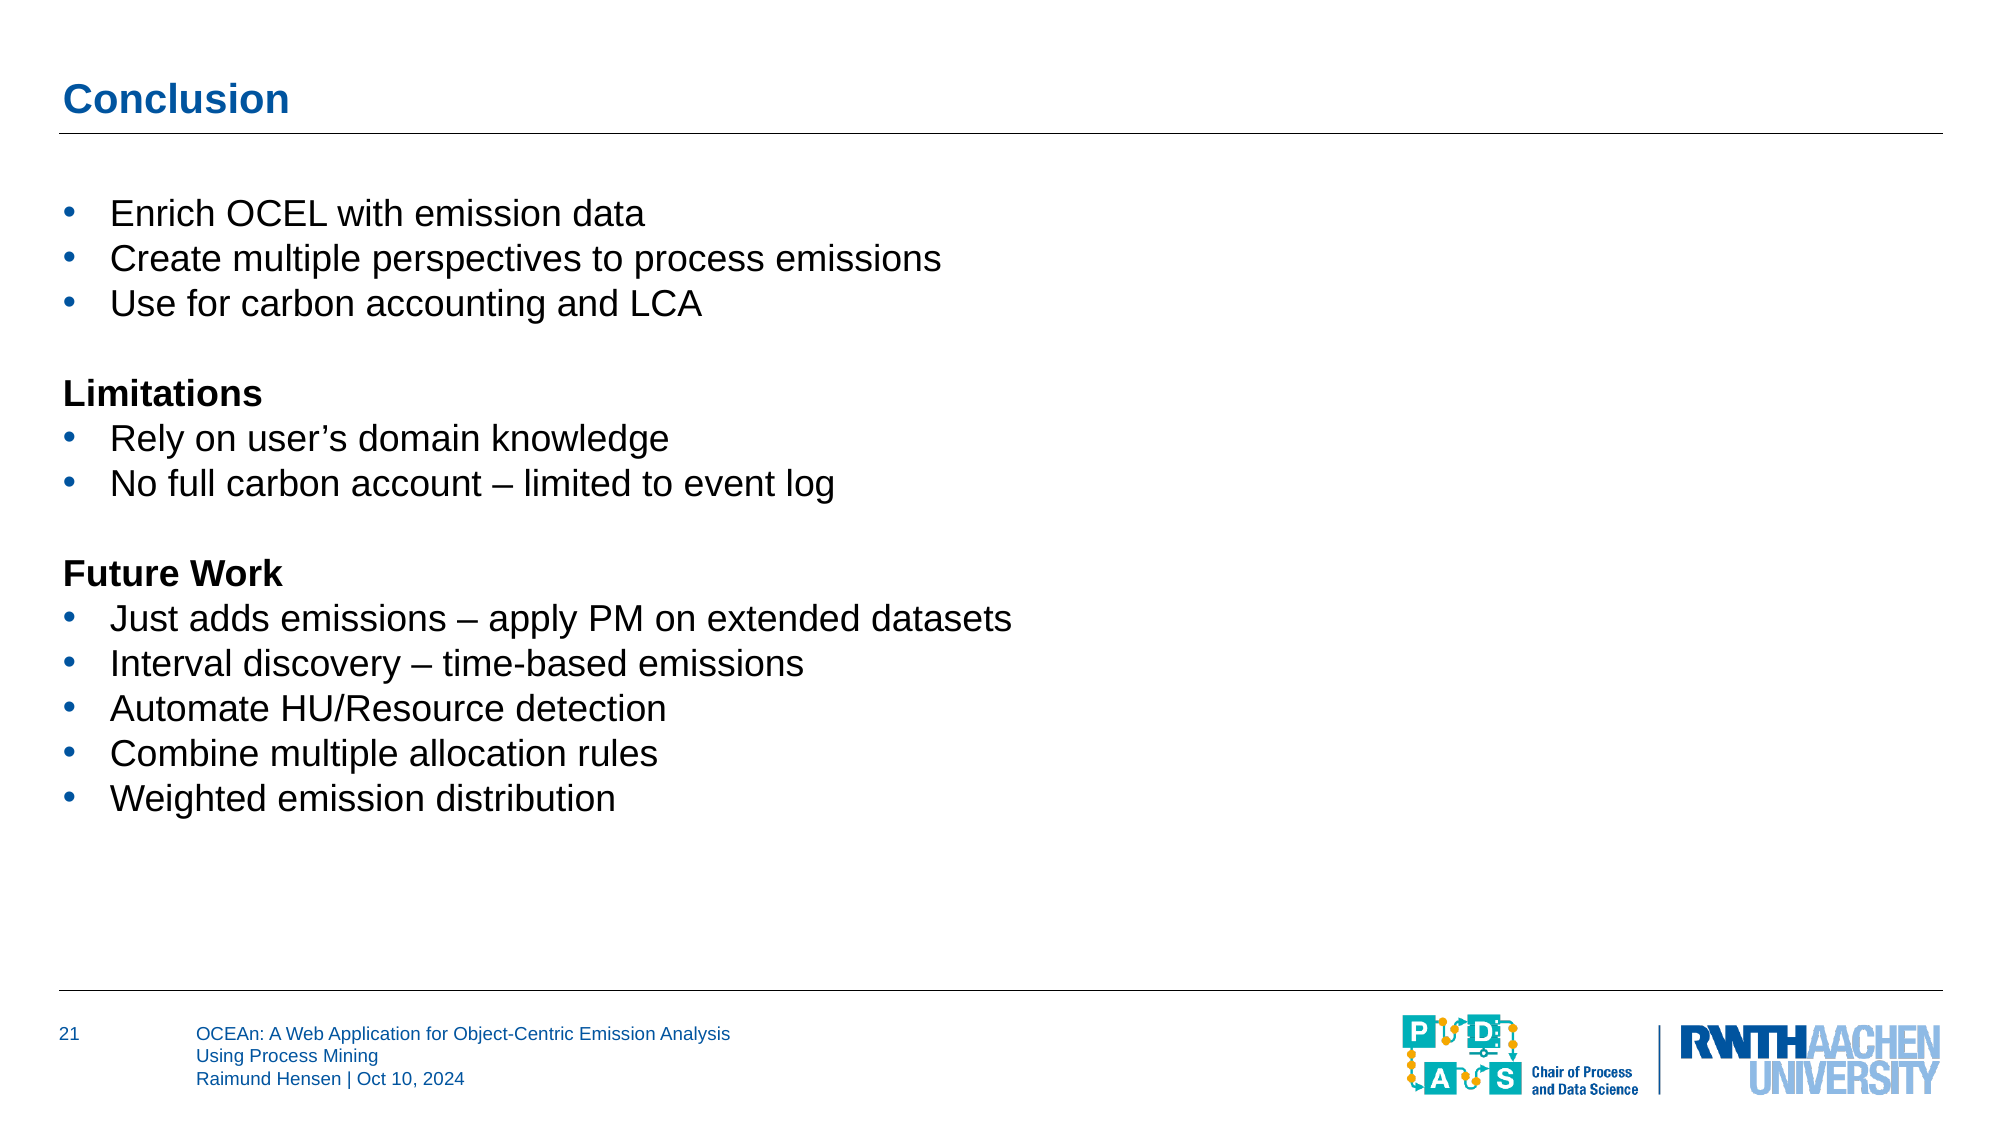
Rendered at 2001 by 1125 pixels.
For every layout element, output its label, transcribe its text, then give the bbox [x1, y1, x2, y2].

title Conclusion [63, 33, 1947, 123]
list Enrich OCEL with emission data Create multiple perspectives to process emissions Use for carbon accounting and LCA Limitations Rely on user’s domain knowledge No full carbon account – limited to event log Future Work Just adds emissions – apply PM on extended datasets Interval discovery – time-based emissions Automate HU/Resource detection Combine multiple allocation rules Weighted emission distribution [62, 188, 1947, 892]
picture [1381, 990, 1961, 1125]
